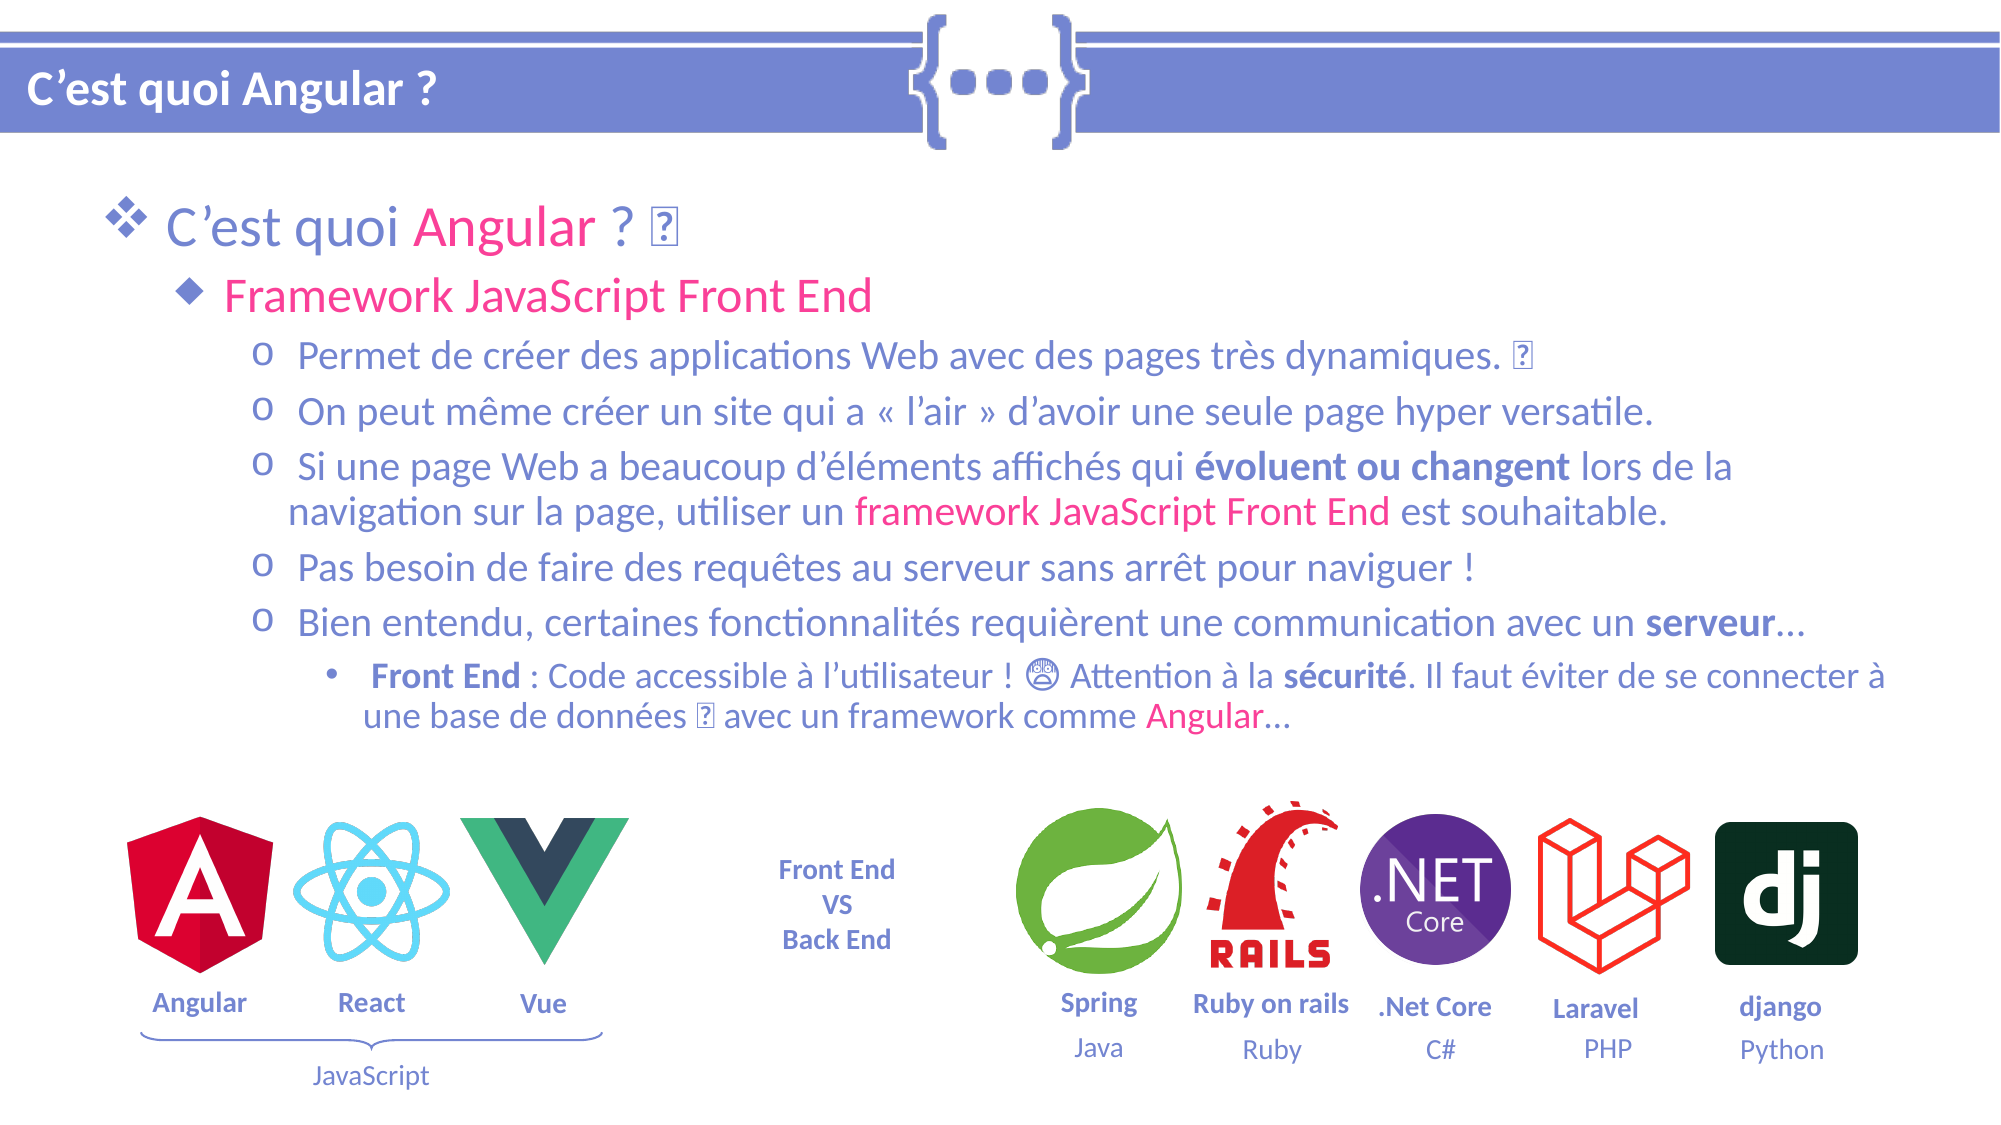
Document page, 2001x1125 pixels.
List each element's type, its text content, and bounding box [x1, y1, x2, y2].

picture [1538, 818, 1691, 977]
text_box [140, 1032, 603, 1048]
text_box django [1684, 979, 1878, 1030]
text_box Front End VS Back End [719, 843, 955, 963]
text_box JavaScript [255, 1048, 488, 1099]
text_box Java [1010, 1021, 1183, 1071]
text_box .Net Core [1414, 979, 1532, 1022]
text_box C# [1352, 1022, 1531, 1073]
picture [1715, 822, 1858, 965]
text_box Python [1693, 1022, 1872, 1073]
text_box Laravel [1499, 981, 1684, 1022]
text_box Ruby [1183, 1027, 1352, 1073]
title C’est quoi Angular ? [12, 58, 913, 120]
picture [0, 4, 2000, 161]
text_box PHP [1519, 1021, 1698, 1072]
list C’est quoi Angular ? 🥱 Framework JavaScript Front End Permet de créer des applications Web avec des pages très dynamiques. 🌟 On peut même créer un site qui a « l’air » d’avoir une seule page hyper versatile. Si une page Web a beaucoup d’éléments affichés qui évoluent ou changent lors de la navigation sur la page, utiliser un framework JavaScript Front End est souhaitable. Pas besoin de faire des requêtes au serveur sans arrêt pour naviguer ! Bien entendu, certaines fonctionnalités requièrent une communication avec un serveur… Front End : Code accessible à l’utilisateur ! 😨 Attention à la sécurité. Il faut éviter de se connecter à une base de données 💾 avec un framework comme Angular… [85, 188, 1910, 1014]
text_box Angular [130, 989, 270, 1026]
picture [1016, 741, 1511, 1027]
text_box React [302, 987, 442, 1026]
text_box Spring [1029, 976, 1128, 1021]
text_box Vue [474, 976, 614, 1027]
picture [102, 793, 629, 989]
